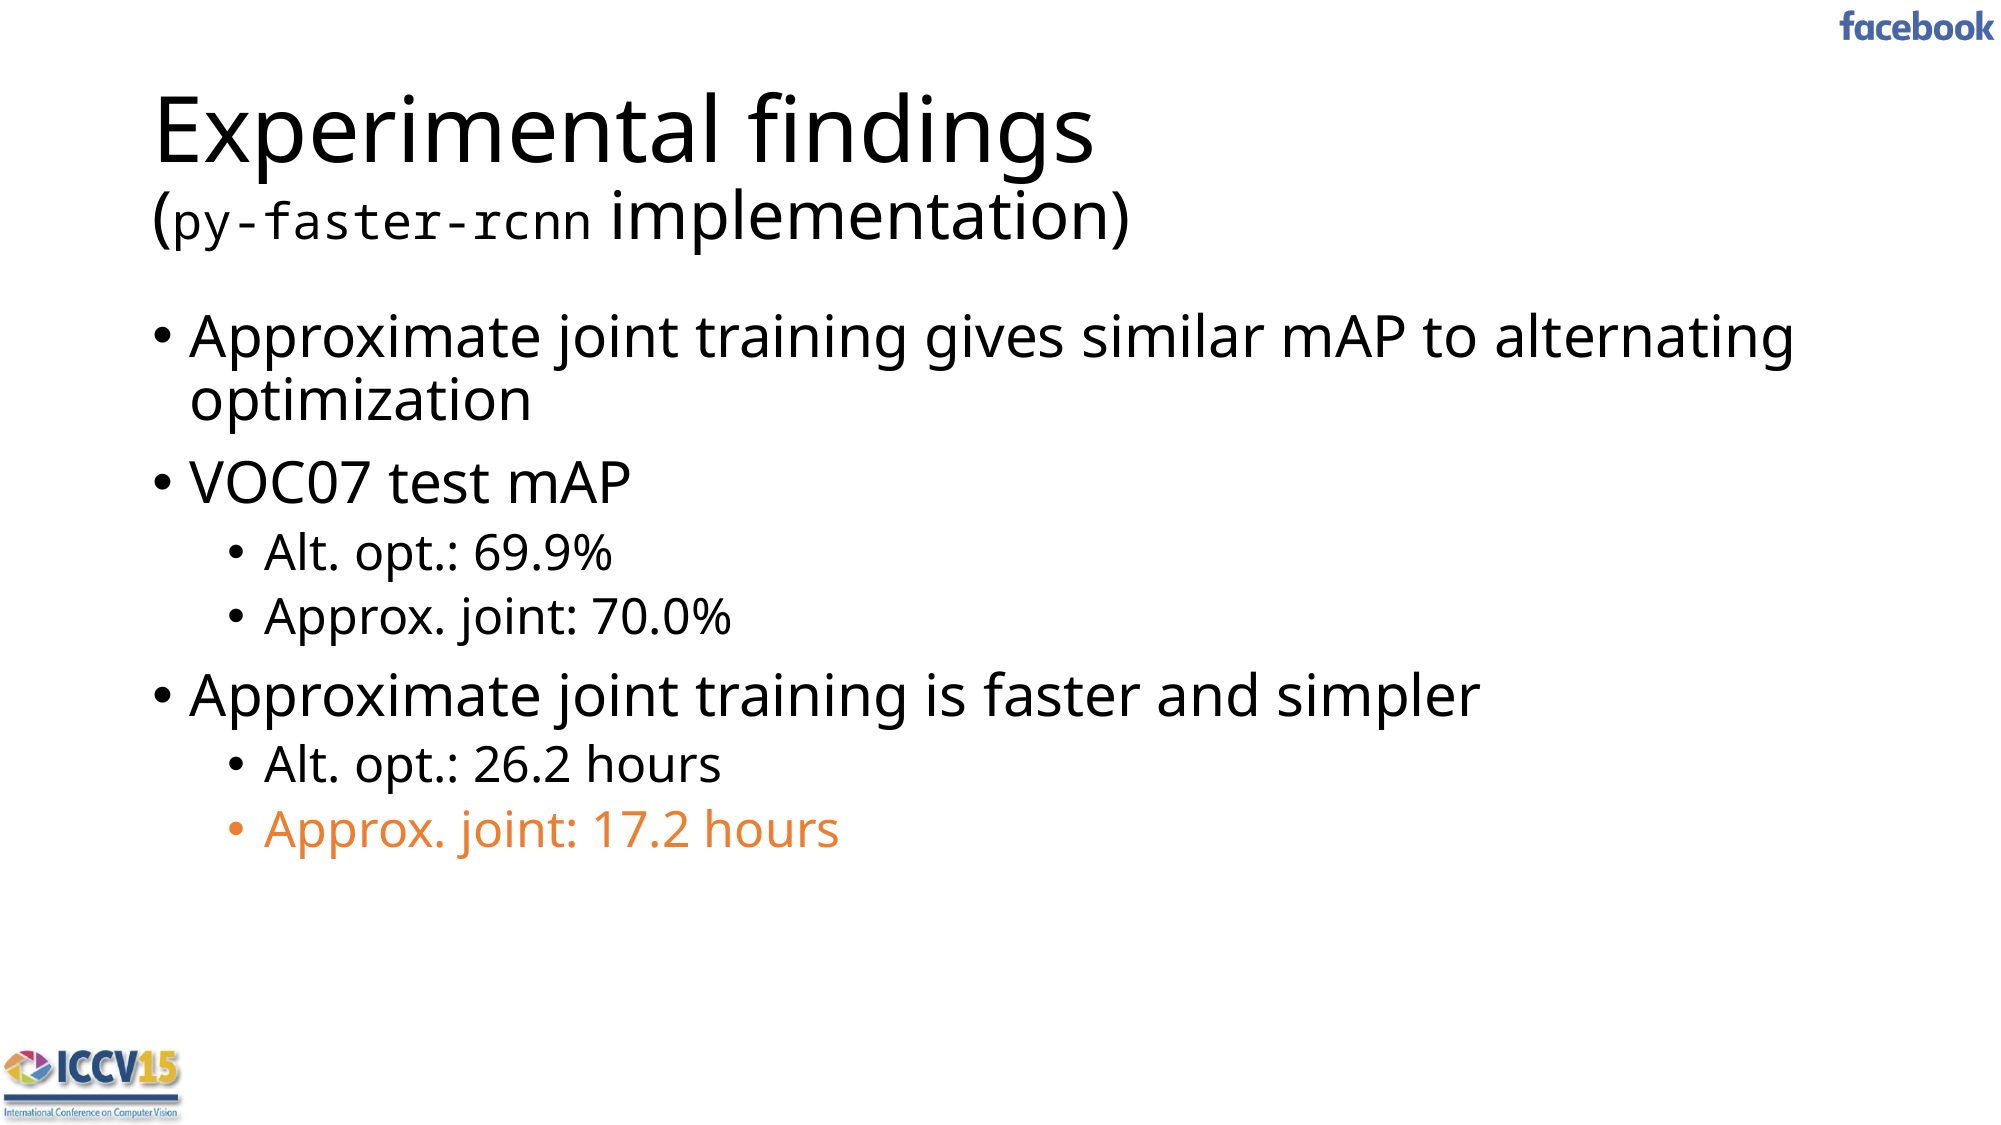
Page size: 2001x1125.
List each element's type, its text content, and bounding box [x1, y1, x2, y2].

list Approximate joint training gives similar mAP to alternating optimization VOC07 test mAP Alt. opt.: 69.9% Approx. joint: 70.0% Approximate joint training is faster and simpler Alt. opt.: 26.2 hours Approx. joint: 17.2 hours [137, 299, 1863, 1014]
title Experimental findings (py-faster-rcnn implementation) [137, 59, 1863, 278]
picture [0, 1042, 185, 1125]
